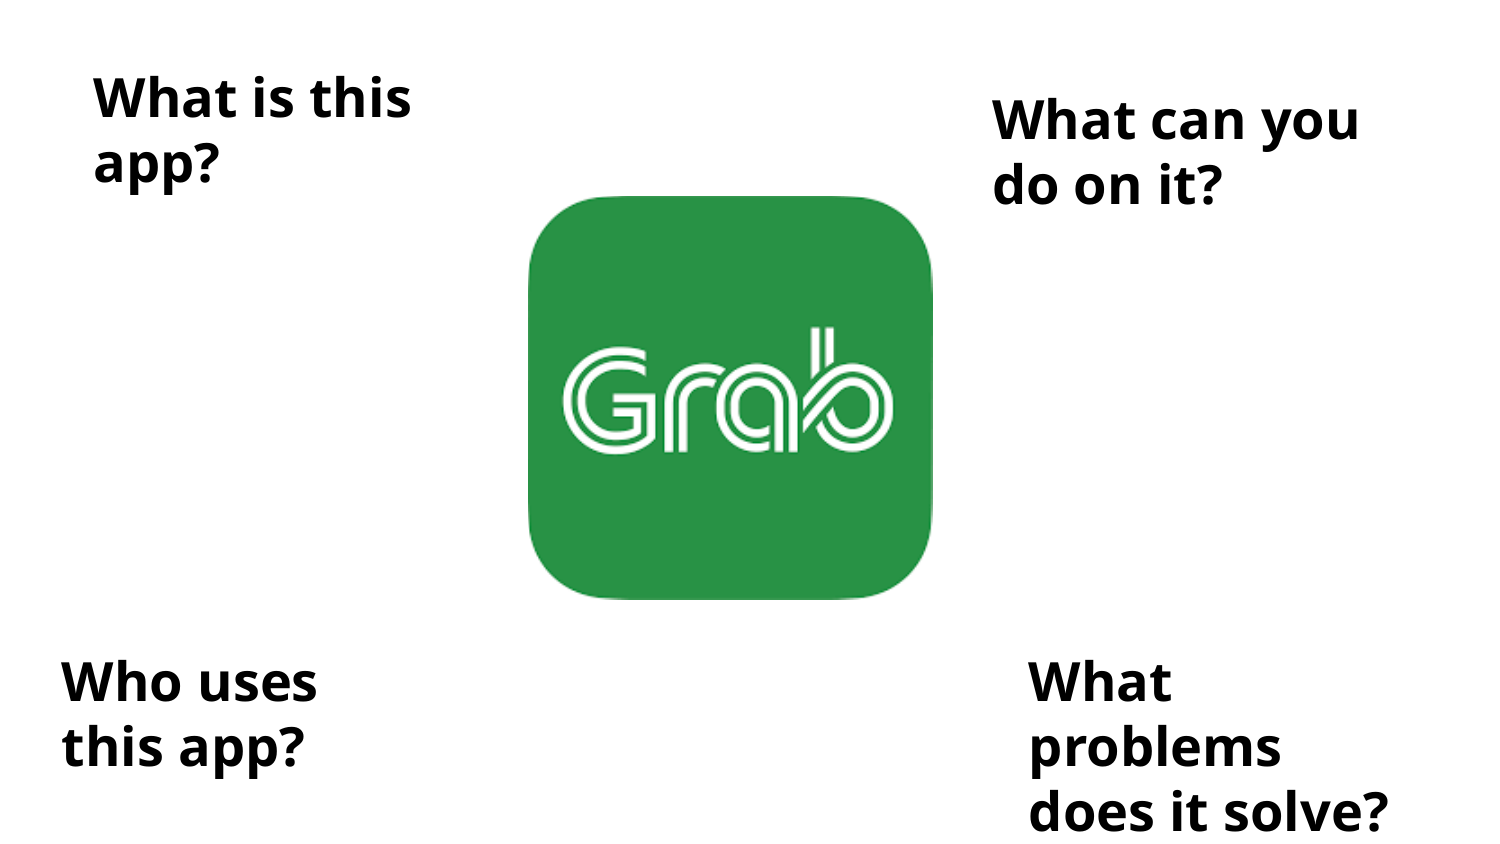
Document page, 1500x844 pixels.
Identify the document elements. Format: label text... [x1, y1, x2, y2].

text_box What problems does it solve? [1014, 632, 1418, 844]
text_box Who uses this app? [46, 632, 451, 793]
text_box What is this app? [78, 48, 483, 209]
picture [528, 195, 933, 600]
text_box What can you do on it? [977, 70, 1455, 231]
